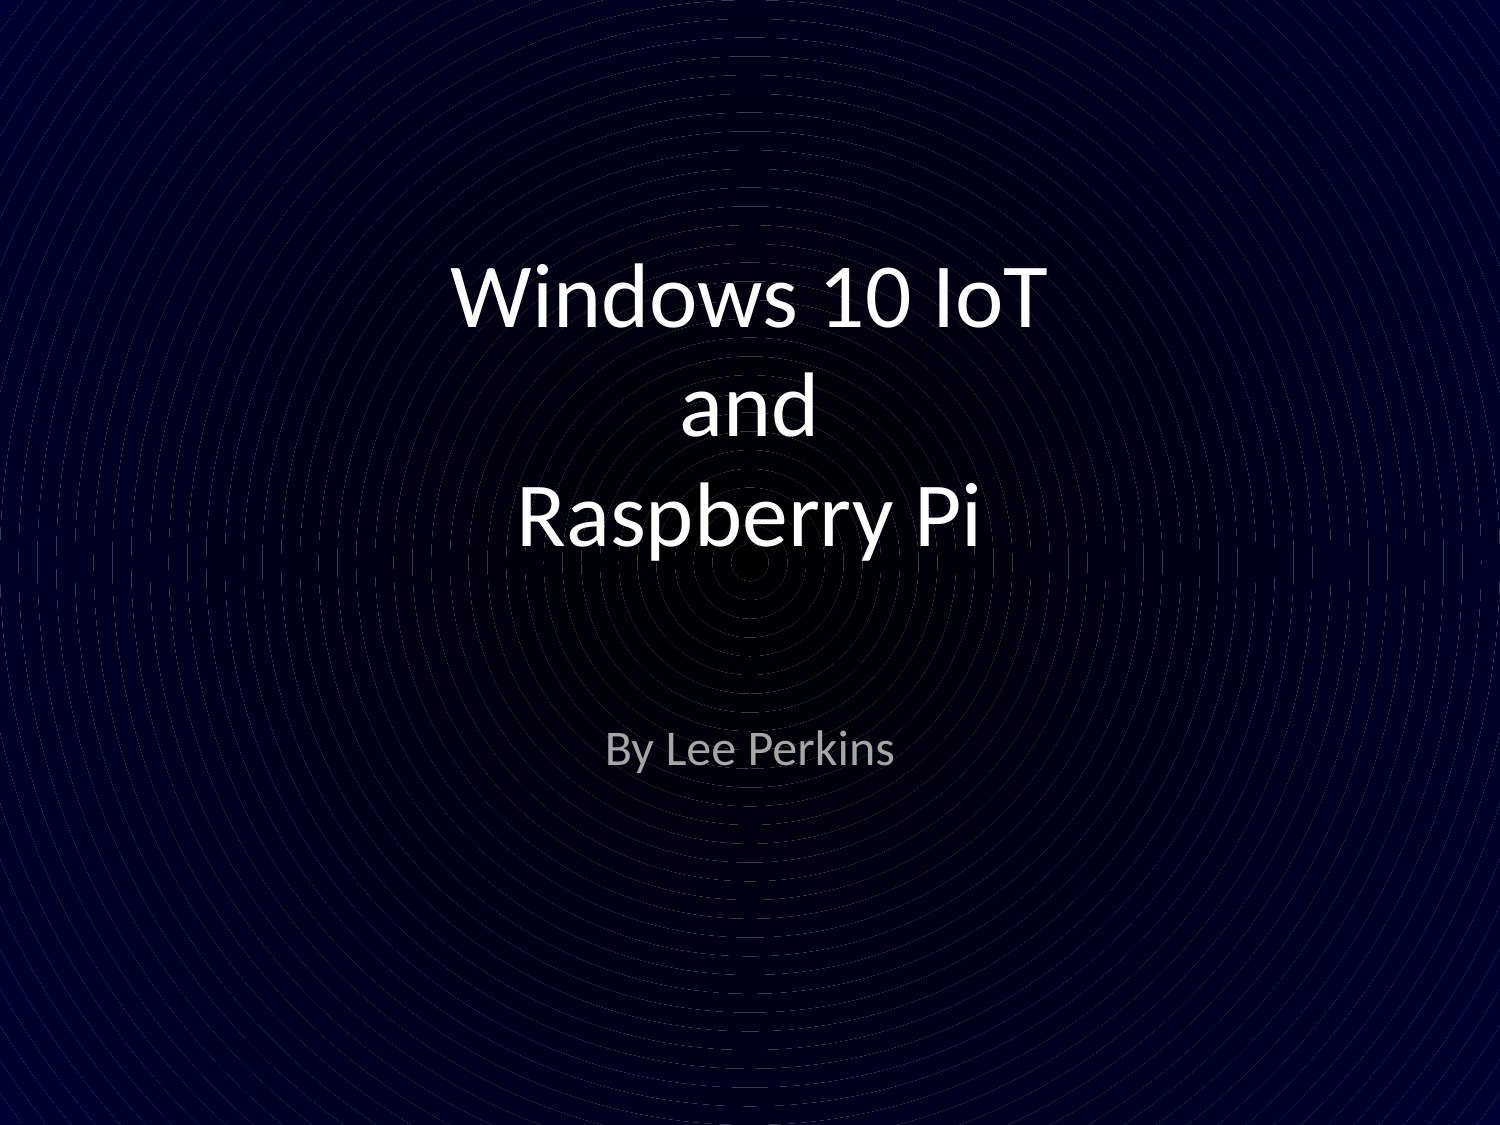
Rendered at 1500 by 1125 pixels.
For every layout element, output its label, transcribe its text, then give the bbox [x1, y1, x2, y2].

title Windows 10 IoT and Raspberry Pi [112, 99, 1388, 591]
subtitle By Lee Perkins [225, 637, 1275, 925]
